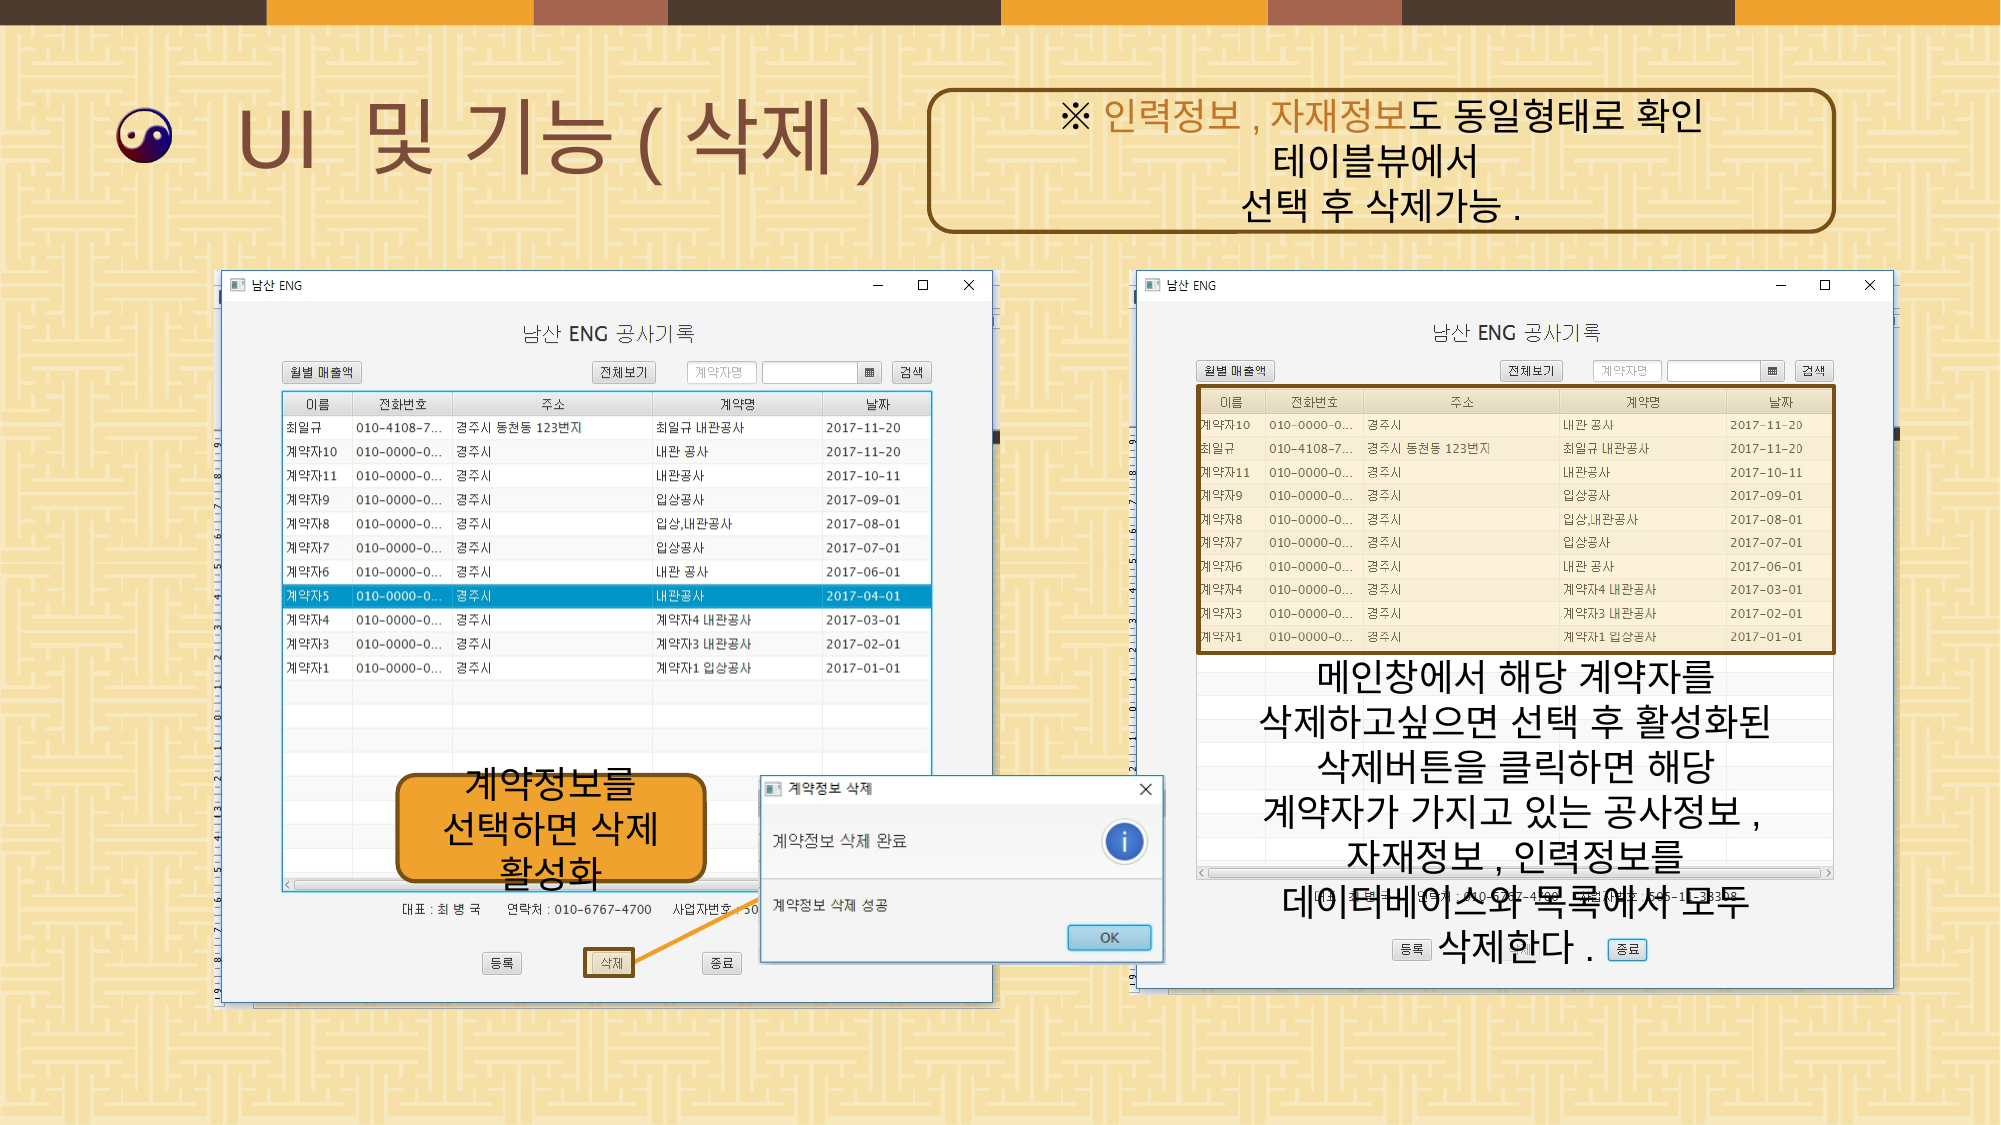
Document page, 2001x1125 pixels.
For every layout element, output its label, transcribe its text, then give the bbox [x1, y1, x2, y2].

title UI 및 기능(삭제) [99, 70, 1900, 200]
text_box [631, 879, 757, 965]
text_box ※인력정보,자재정보도 동일형태로 확인 테이블뷰에서 선택 후 삭제가능. [927, 87, 1837, 234]
picture [114, 105, 174, 164]
picture [213, 269, 1902, 1011]
